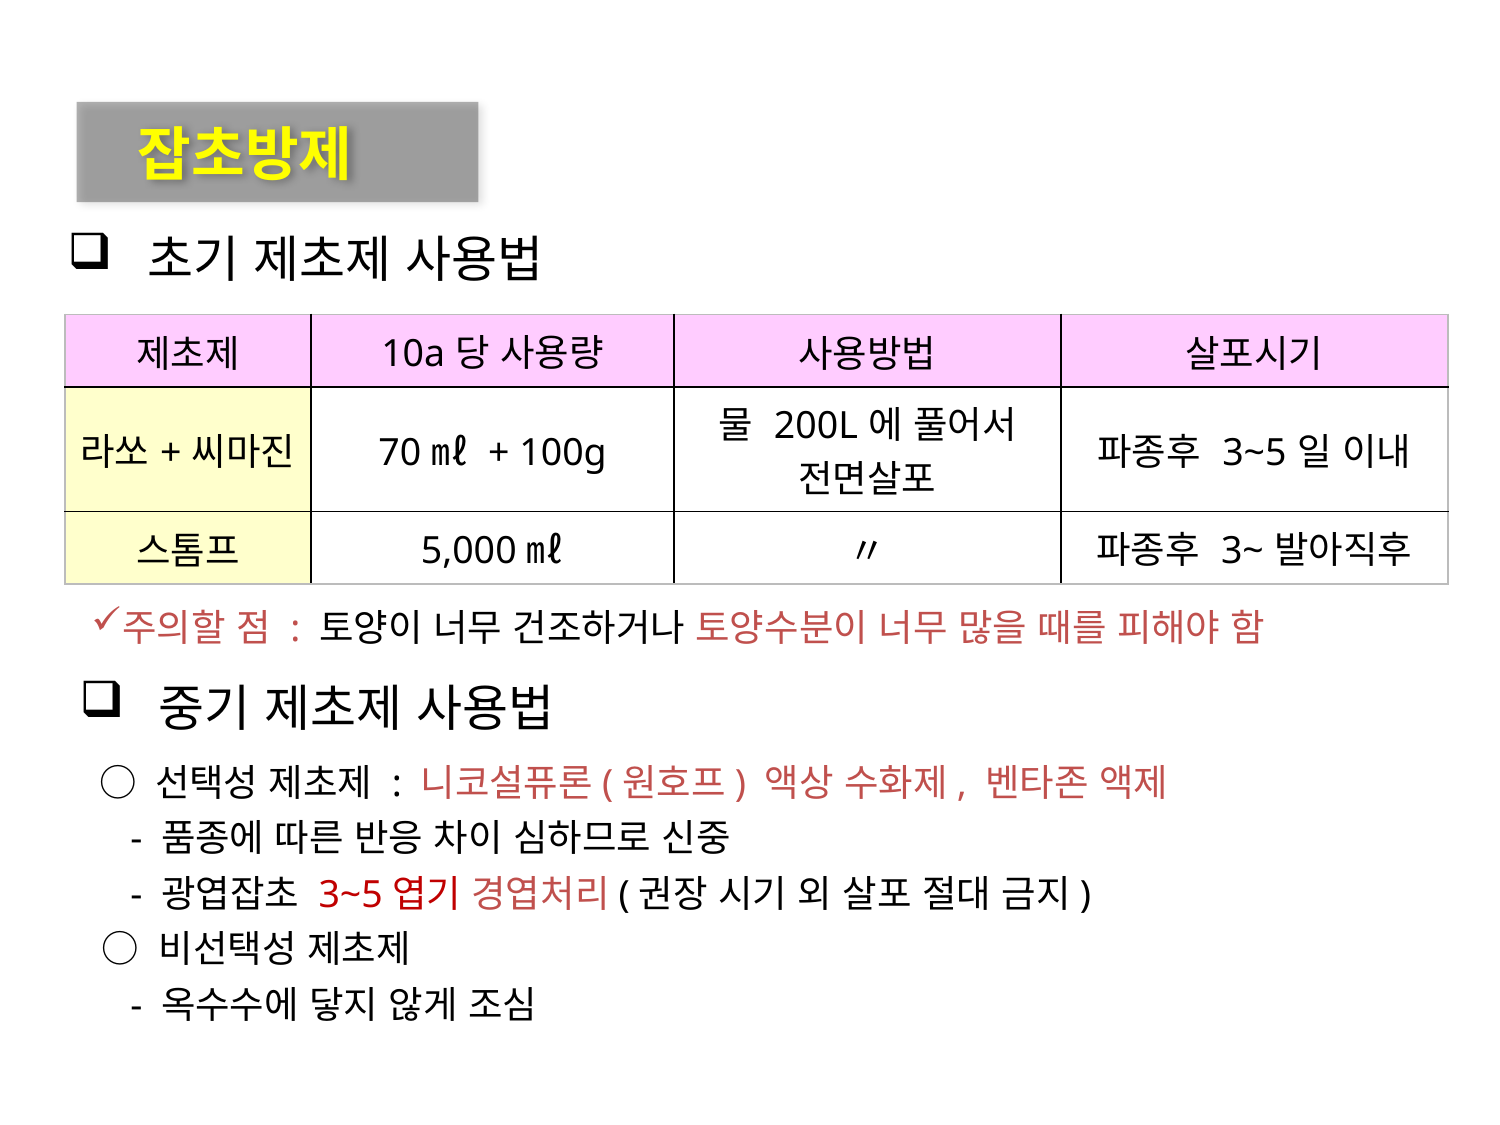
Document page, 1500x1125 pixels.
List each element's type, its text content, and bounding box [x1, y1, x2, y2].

text_box 초기 제초제 사용법 [53, 219, 745, 295]
text_box 주의할 점 : 토양이 너무 건조하거나 토양수분이 너무 많을 때를 피해야 함 [76, 574, 1442, 657]
table_cell 스톰프 [66, 512, 310, 583]
text_box 잡초방제 [75, 100, 480, 204]
table_header 사용방법 [675, 315, 1060, 386]
table_cell 5,000㎖ [312, 512, 673, 574]
table_cell 70㎖ + 100g [312, 388, 673, 511]
text_box ○ 선택성 제초제 : 니코설퓨론(원호프) 액상 수화제, 벤타존 액제 - 품종에 따른 반응 차이 심하므로 신중 - 광엽잡초 3~5엽기 경엽처리(권장 시기 외 살포 절대 금지) ○ 비선택성 제초제 - 옥수수에 닿지 않게 조심 [76, 751, 1341, 1059]
table_cell 파종후 3~5일 이내 [1062, 388, 1447, 511]
table_header 살포시기 [1062, 315, 1447, 386]
table_cell 물 200L에 풀어서 전면살포 [675, 388, 1060, 511]
table_header 제초제 [66, 315, 310, 386]
text_box 중기 제초제 사용법 [64, 668, 721, 744]
table_cell 파종후 3~발아직후 [1062, 512, 1447, 583]
table_cell 〃 [675, 512, 1060, 574]
table_header 10a당 사용량 [312, 315, 673, 386]
table_cell 라쏘+씨마진 [66, 388, 310, 511]
